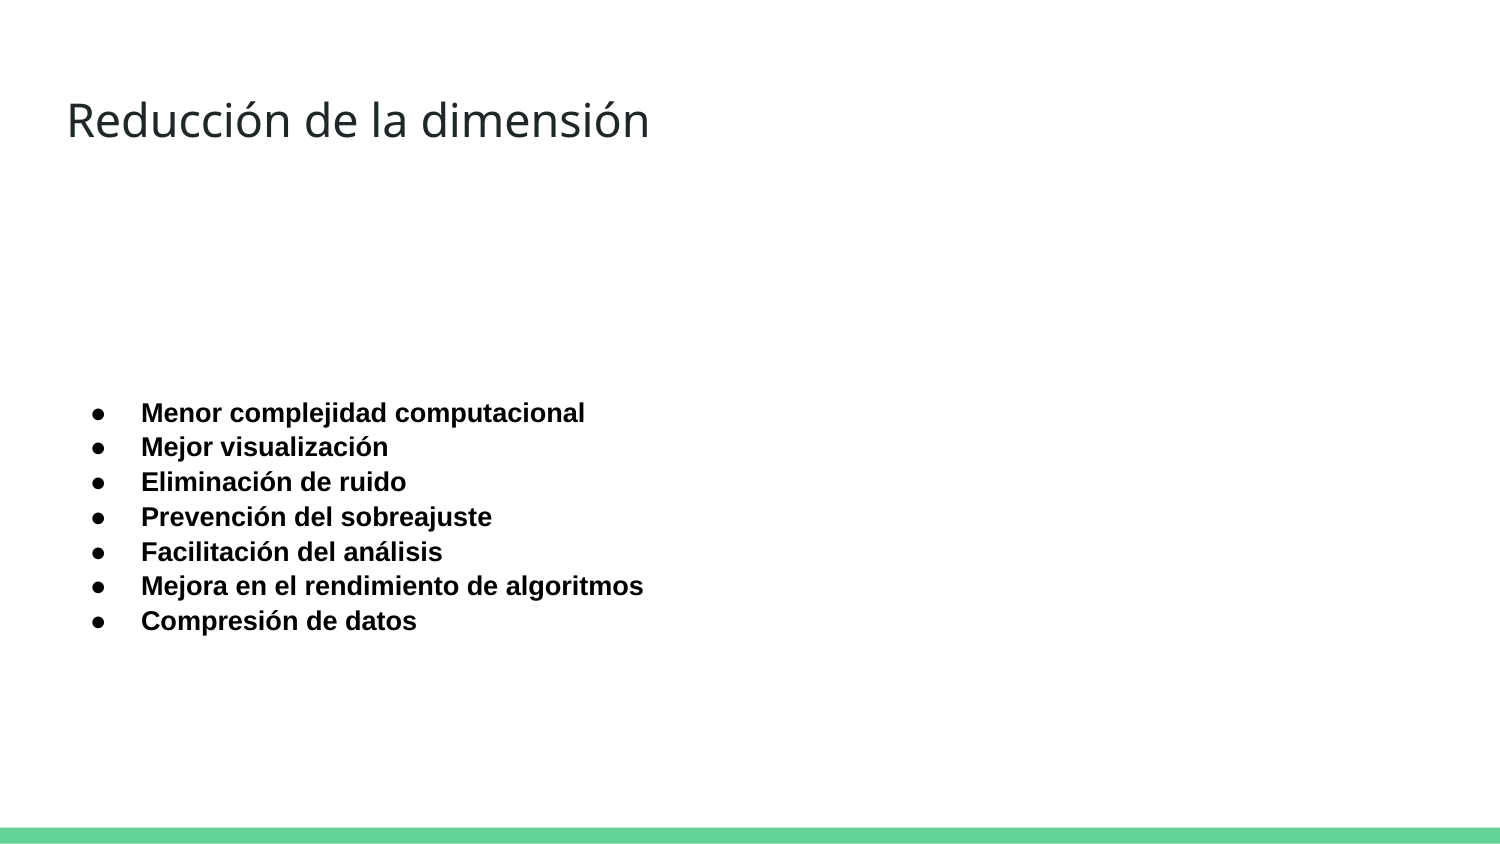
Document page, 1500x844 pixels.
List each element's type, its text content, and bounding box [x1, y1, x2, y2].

list Menor complejidad computacional Mejor visualización Eliminación de ruido Prevención del sobreajuste Facilitación del análisis Mejora en el rendimiento de algoritmos Compresión de datos [51, 378, 1449, 750]
title Reducción de la dimensión [51, 72, 1449, 167]
